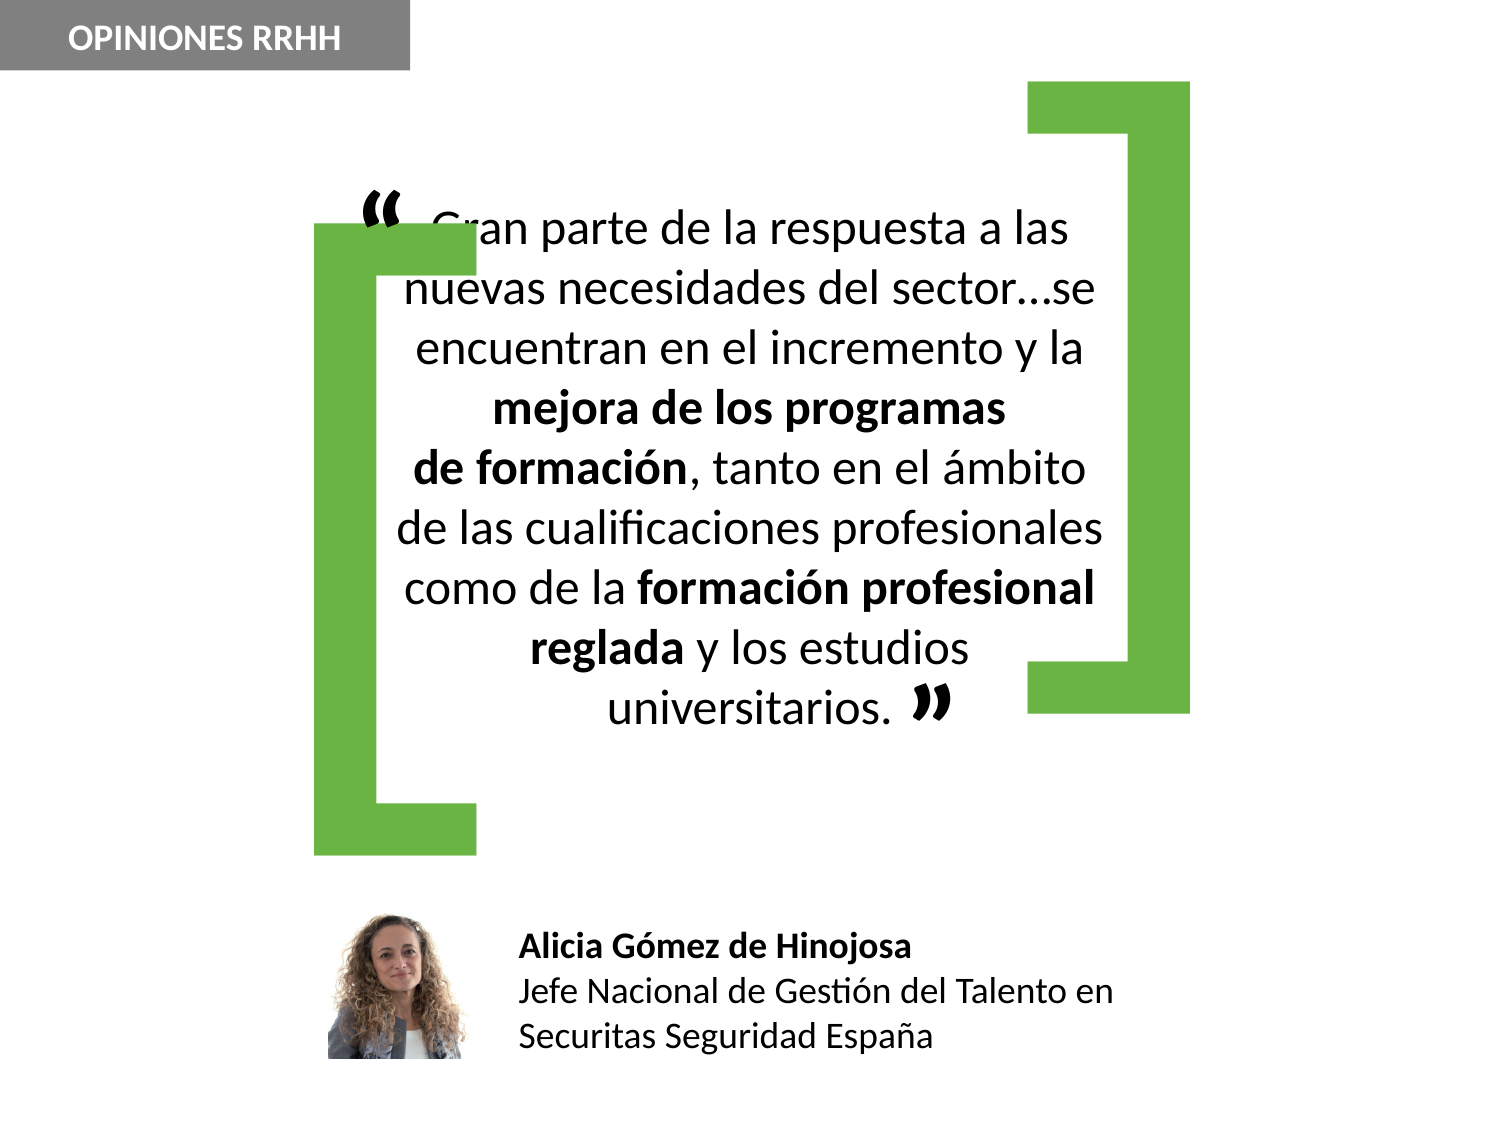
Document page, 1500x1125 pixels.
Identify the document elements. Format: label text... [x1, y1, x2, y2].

text_box “ [339, 149, 575, 315]
text_box ” [890, 641, 1125, 807]
text_box Gran parte de la respuesta a las nuevas necesidades del sector…se encuentran en el incremento y la mejora de los programas de formación, tanto en el ámbito de las cualificaciones profesionales como de la formación profesional reglada y los estudios universitarios. [378, 187, 1125, 743]
text_box [ [242, 72, 378, 894]
picture [327, 913, 469, 1060]
text_box [ [1128, 43, 1264, 913]
text_box Alicia Gómez de Hinojosa Jefe Nacional de Gestión del Talento en Securitas Seguridad España [503, 913, 1442, 1064]
text_box OPINIONES RRHH [0, 0, 412, 72]
